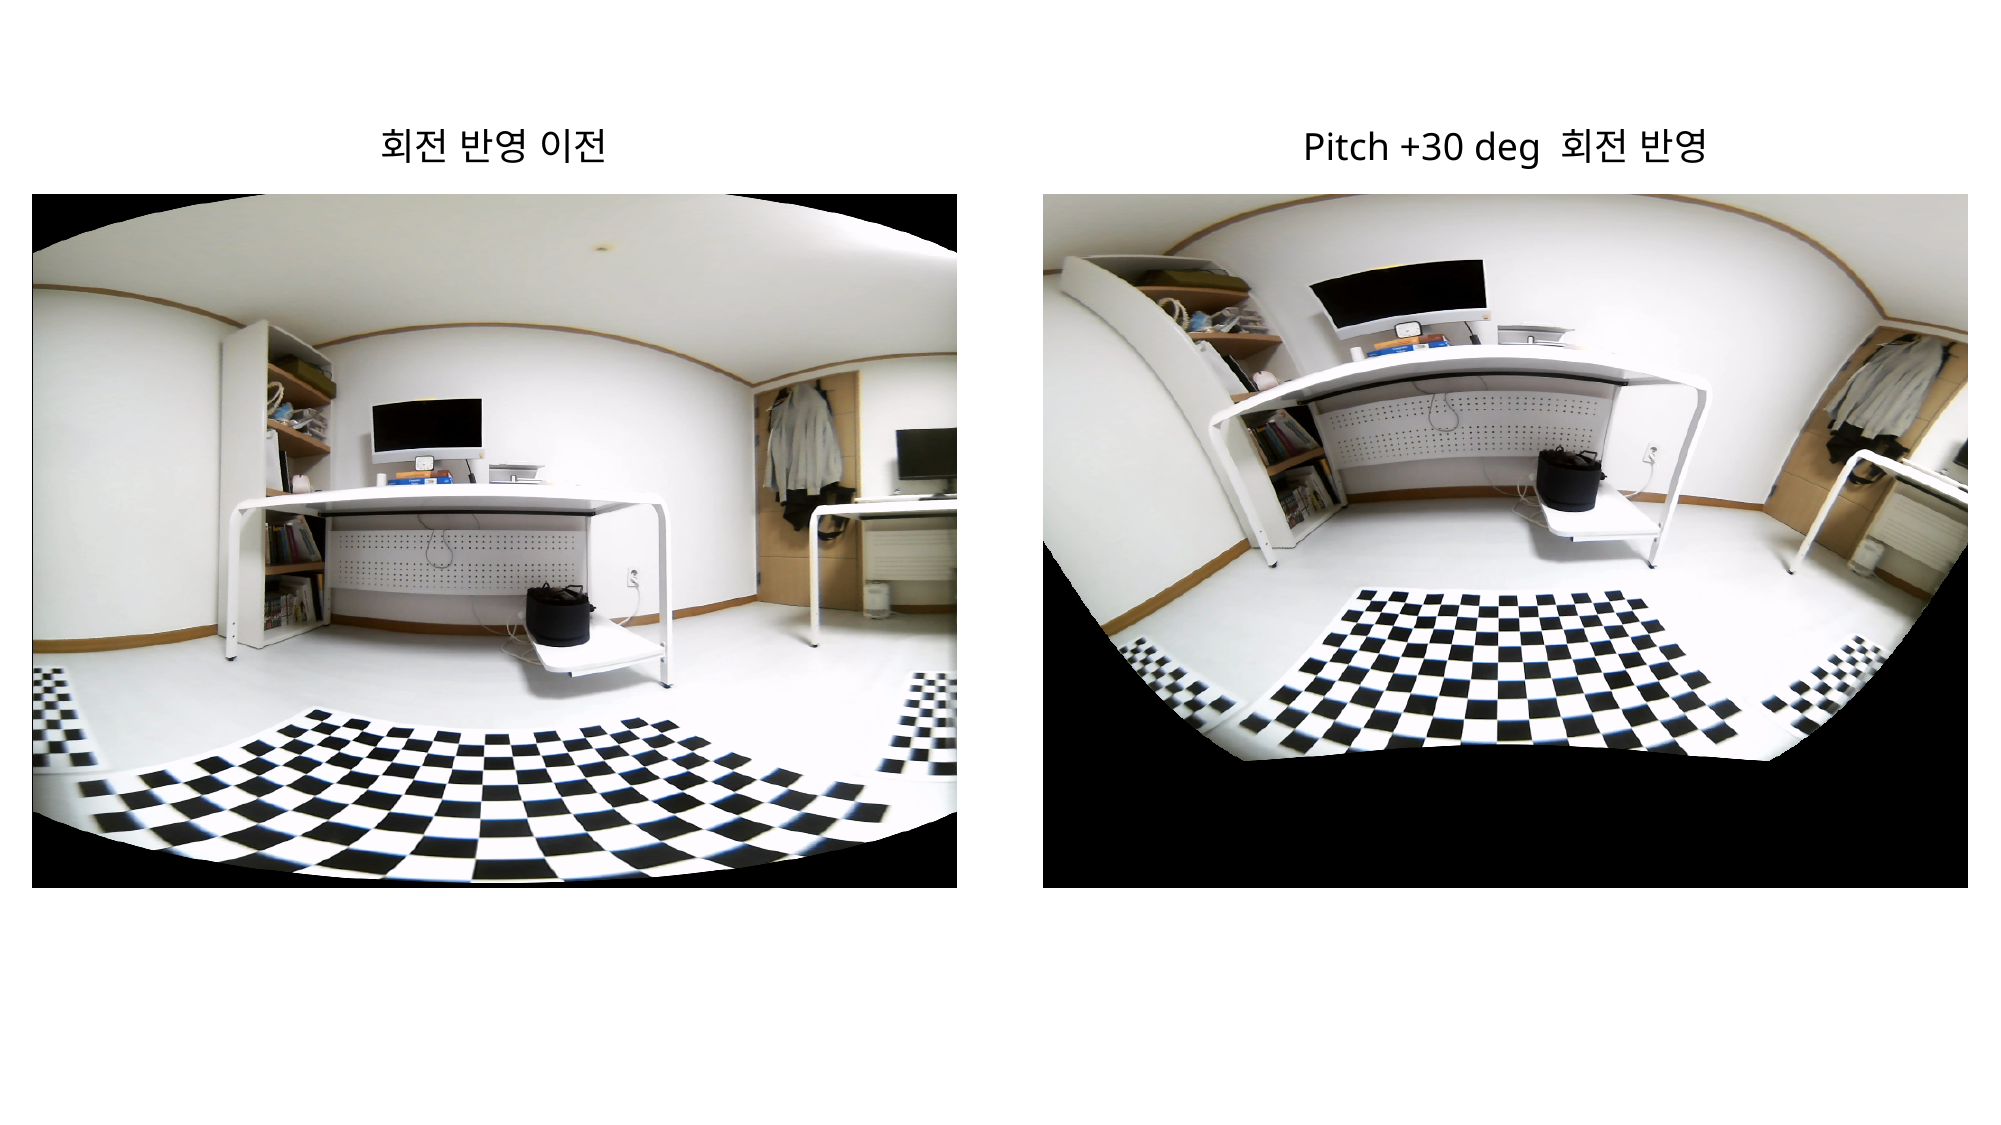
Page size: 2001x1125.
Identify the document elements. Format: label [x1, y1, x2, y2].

text_box [31, 114, 1969, 889]
